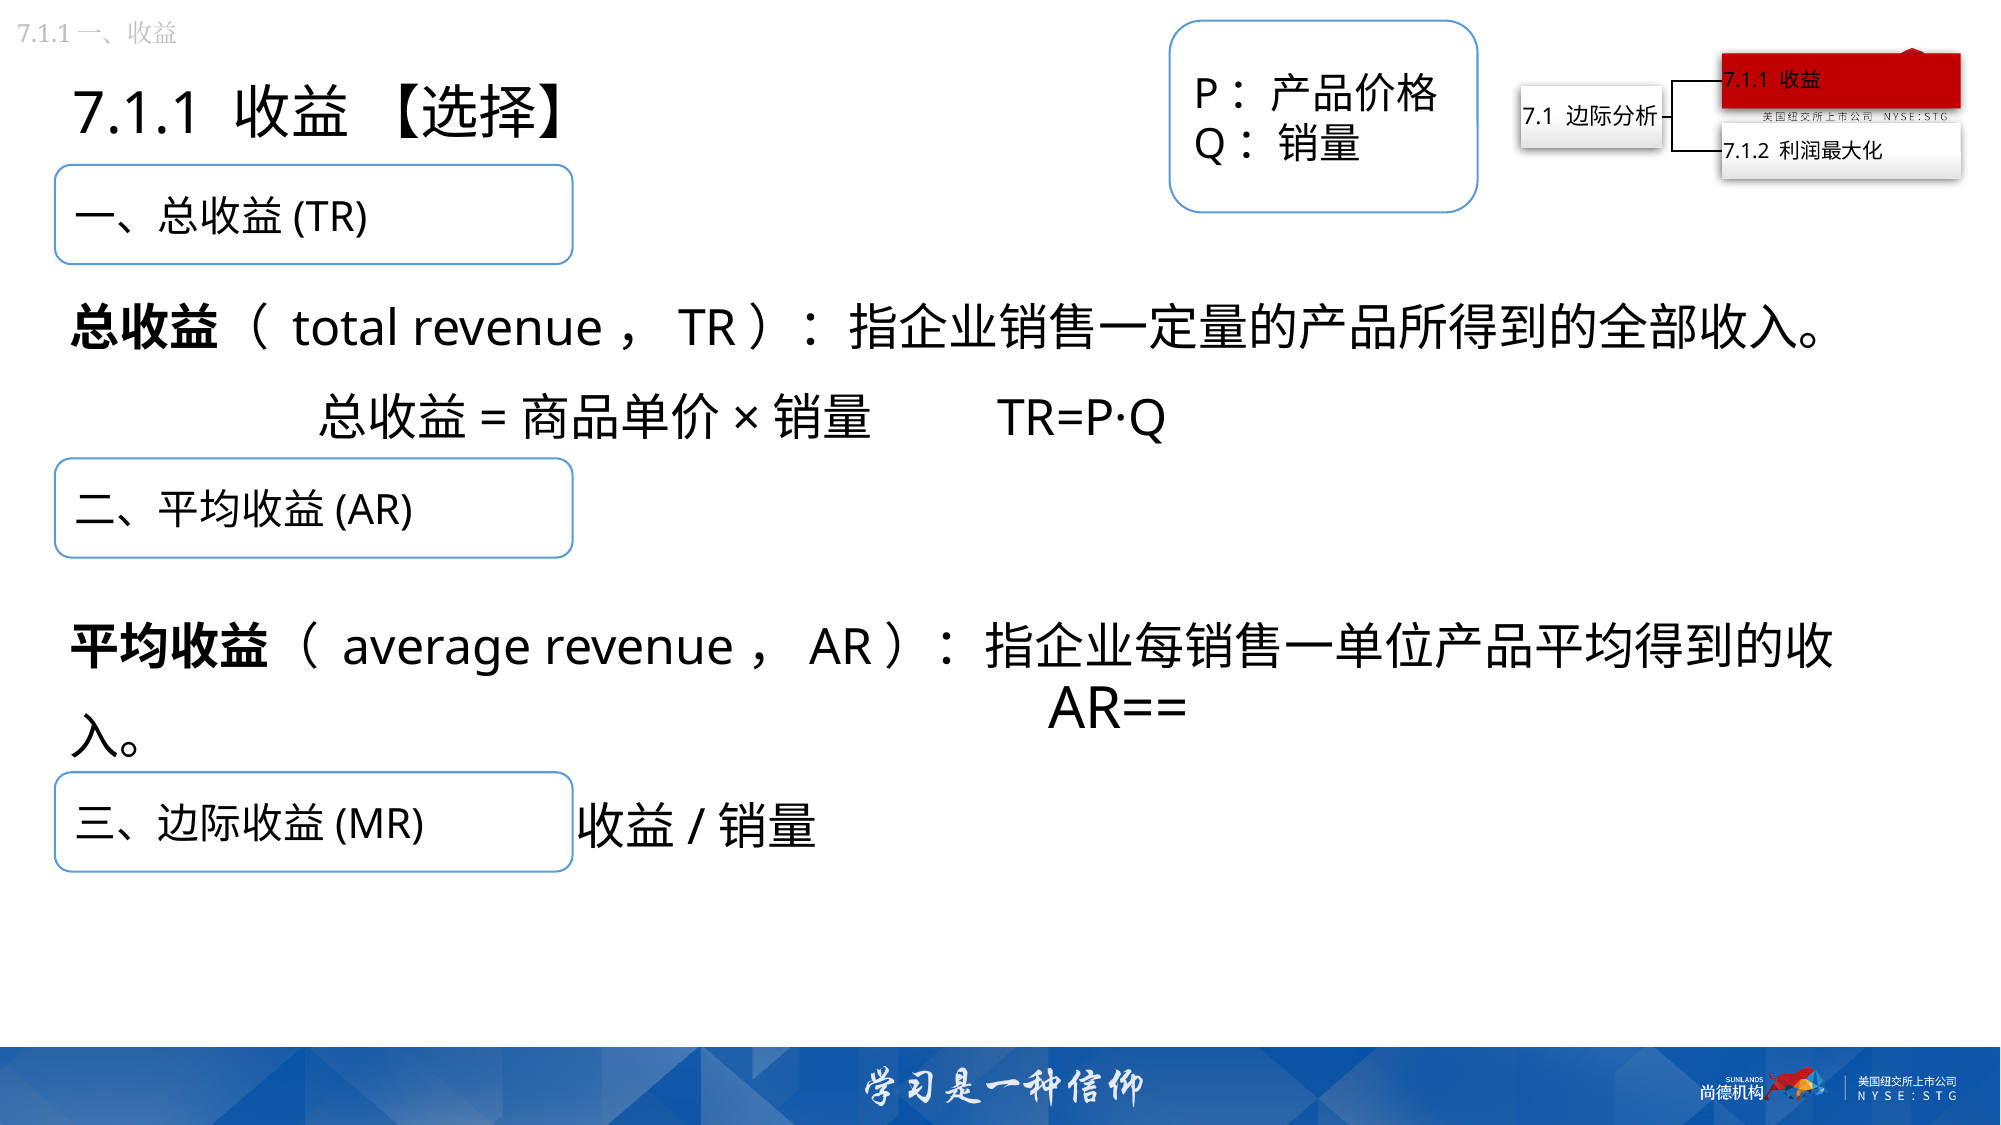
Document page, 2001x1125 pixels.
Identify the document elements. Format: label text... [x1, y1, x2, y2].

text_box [1442, 0, 2000, 276]
text_box 一、总收益(TR) [53, 163, 574, 257]
text_box 二、平均收益(AR) [53, 457, 574, 559]
text_box 7.1.1 收益 【选择】 [54, 66, 1442, 155]
picture [0, 1047, 2001, 1125]
text_box 7.1.1一、收益 [2, 9, 193, 55]
text_box 总收益（ total revenue，TR）：指企业销售一定量的产品所得到的全部收入。 总收益=商品单价×销量 TR=P·Q [54, 257, 1877, 453]
text_box 平均收益（ average revenue，AR）：指企业每销售一单位产品平均得到的收入。 平均收益=总收益/销量 [54, 577, 1933, 863]
text_box 三、边际收益(MR) [53, 771, 574, 873]
text_box P：产品价格 Q：销量 [1168, 155, 1442, 214]
text_box P：产品价格 Q：销量 [1168, 19, 1442, 66]
